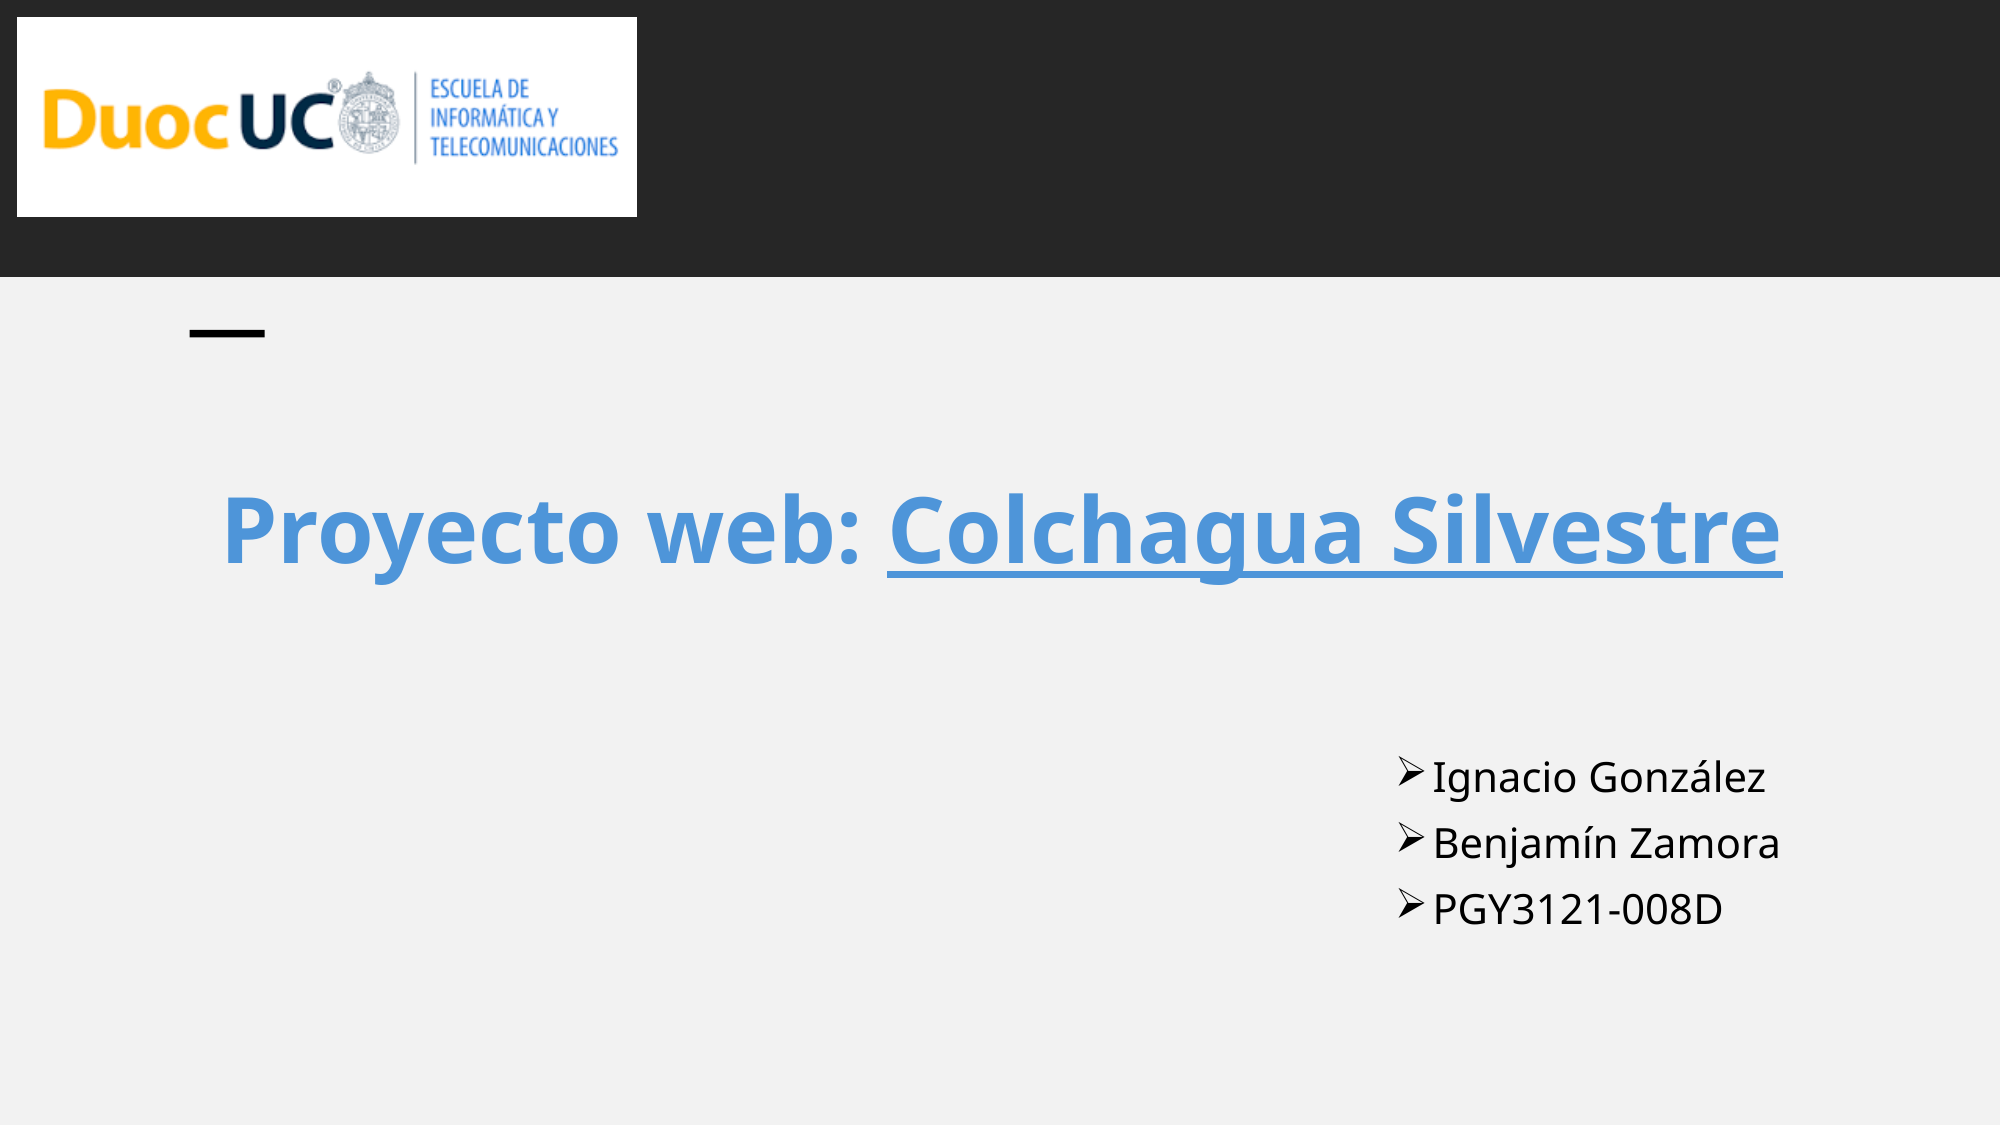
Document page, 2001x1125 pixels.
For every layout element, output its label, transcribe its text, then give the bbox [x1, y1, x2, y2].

picture [17, 17, 637, 217]
text_box [0, 275, 2000, 1125]
text_box [188, 328, 266, 339]
text_box [0, 0, 2000, 275]
list Ignacio González Benjamín Zamora PGY3121-008D [1380, 748, 1863, 967]
text_box Proyecto web: Colchagua Silvestre [205, 425, 1931, 643]
